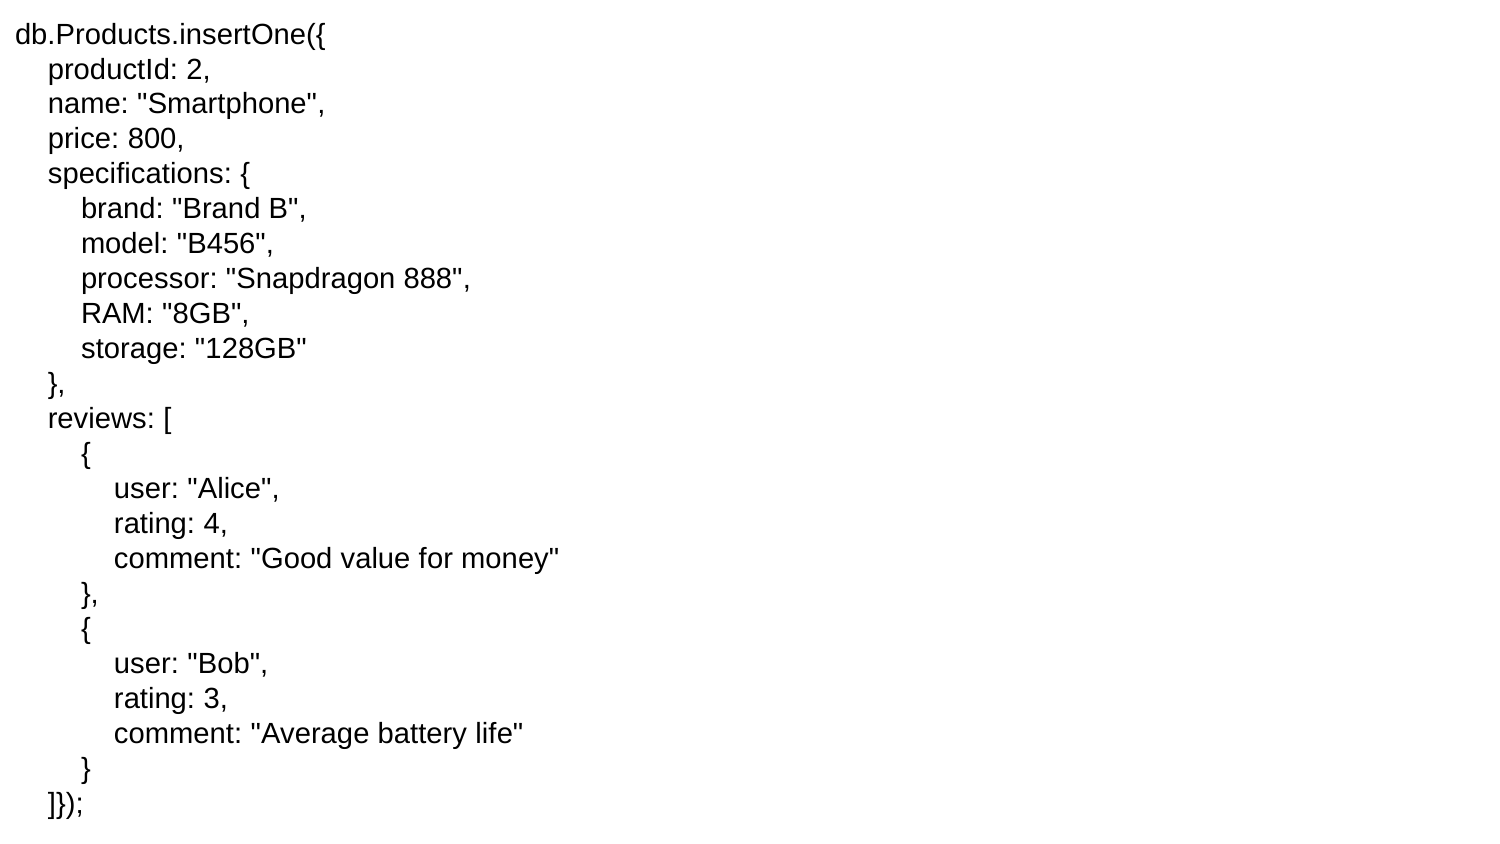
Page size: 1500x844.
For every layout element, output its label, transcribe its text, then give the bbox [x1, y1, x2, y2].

text_box db.Products.insertOne({ productId: 2, name: "Smartphone", price: 800, specifications: { brand: "Brand B", model: "B456", processor: "Snapdragon 888", RAM: "8GB", storage: "128GB" }, reviews: [ { user: "Alice", rating: 4, comment: "Good value for money" }, { user: "Bob", rating: 3, comment: "Average battery life" } ]}); [0, 0, 1000, 844]
